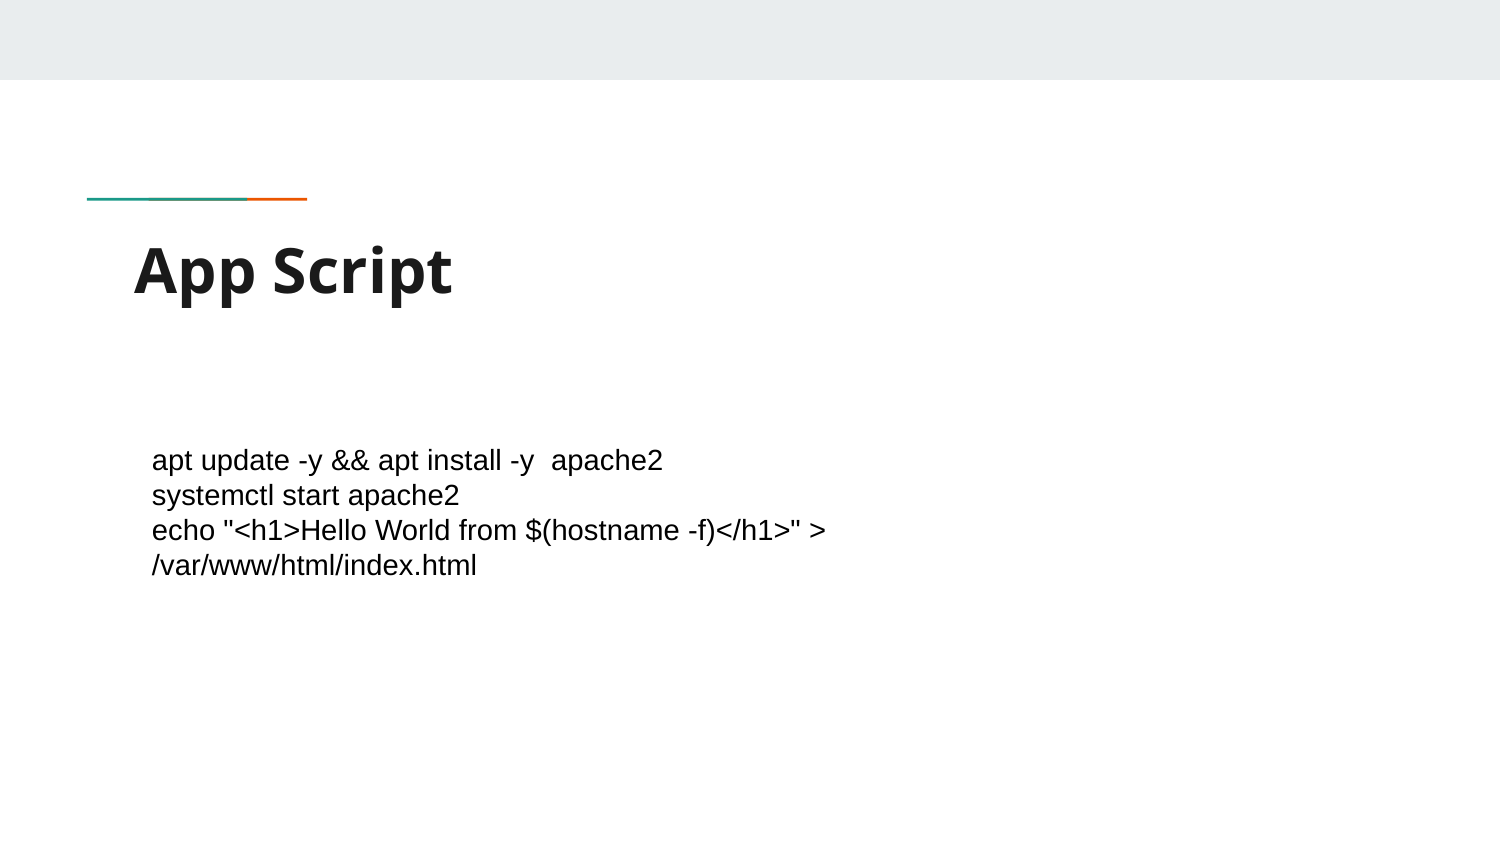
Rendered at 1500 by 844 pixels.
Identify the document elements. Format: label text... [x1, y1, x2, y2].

text_box apt update -y && apt install -y apache2 systemctl start apache2 echo "<h1>Hello World from $(hostname -f)</h1>" > /var/www/html/index.html [136, 391, 1045, 666]
title App Script [119, 216, 1381, 305]
